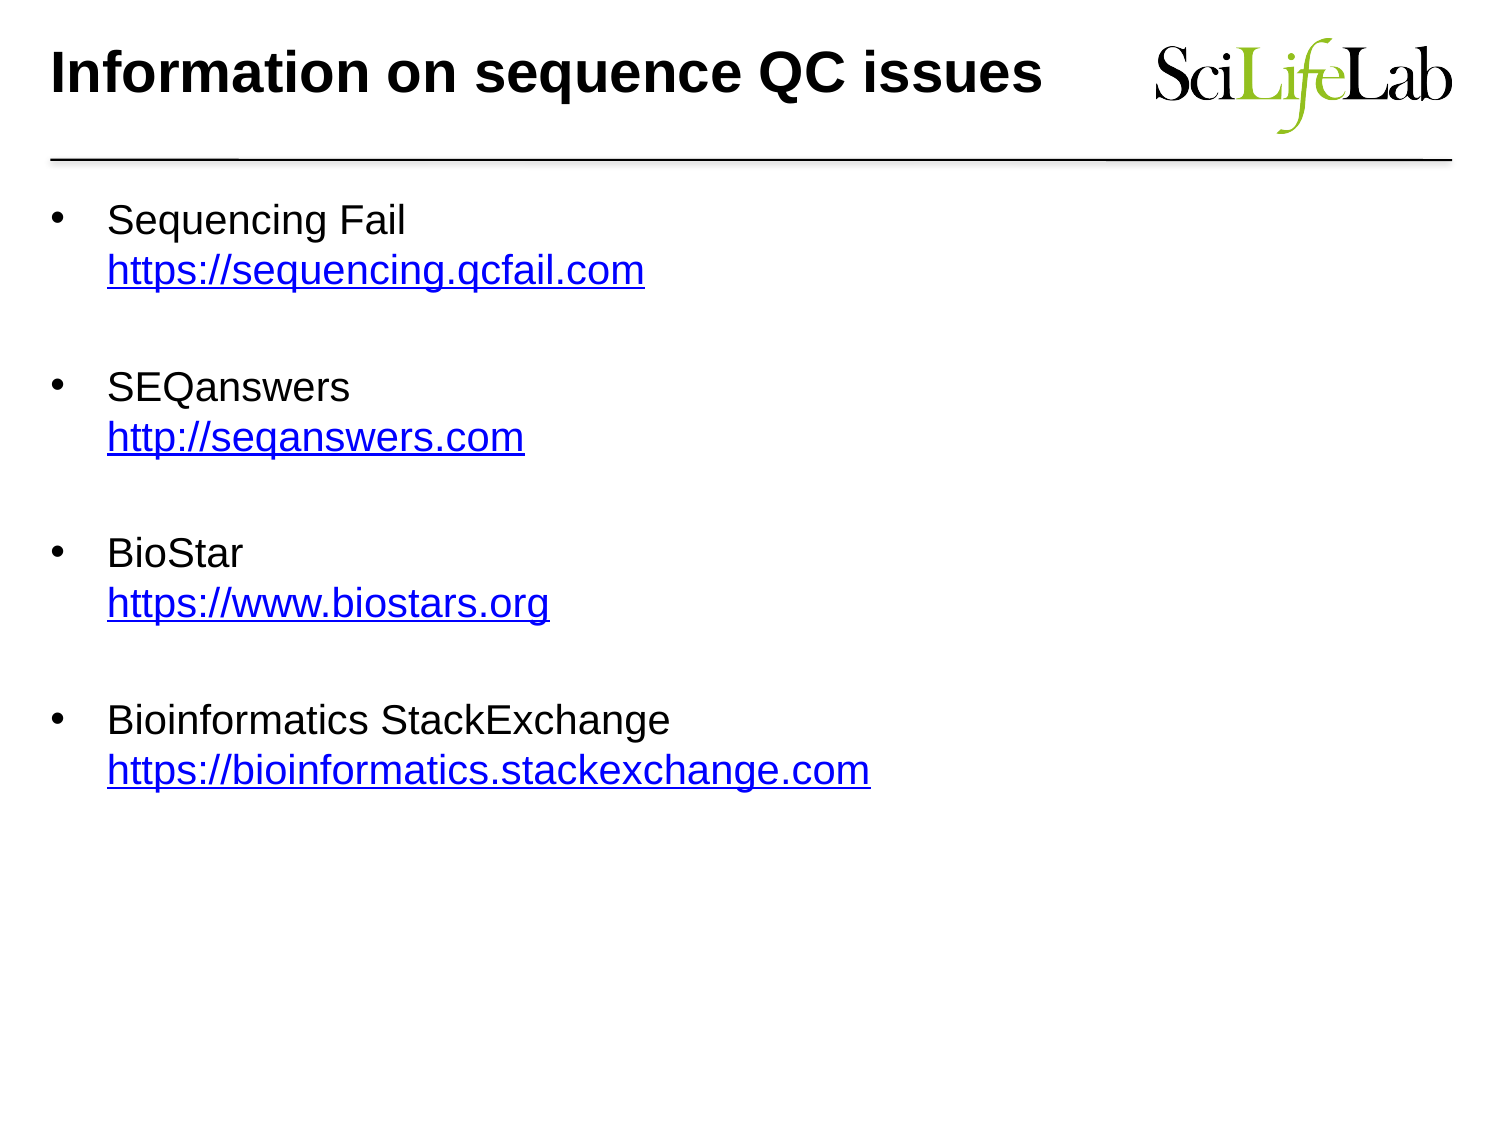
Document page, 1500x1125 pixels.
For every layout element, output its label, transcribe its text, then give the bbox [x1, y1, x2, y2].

list Sequencing Fail https://sequencing.qcfail.com SEQanswers http://seqanswers.com BioStar https://www.biostars.org Bioinformatics StackExchange https://bioinformatics.stackexchange.com [50, 192, 1452, 1005]
title Information on sequence QC issues [50, 34, 1452, 139]
